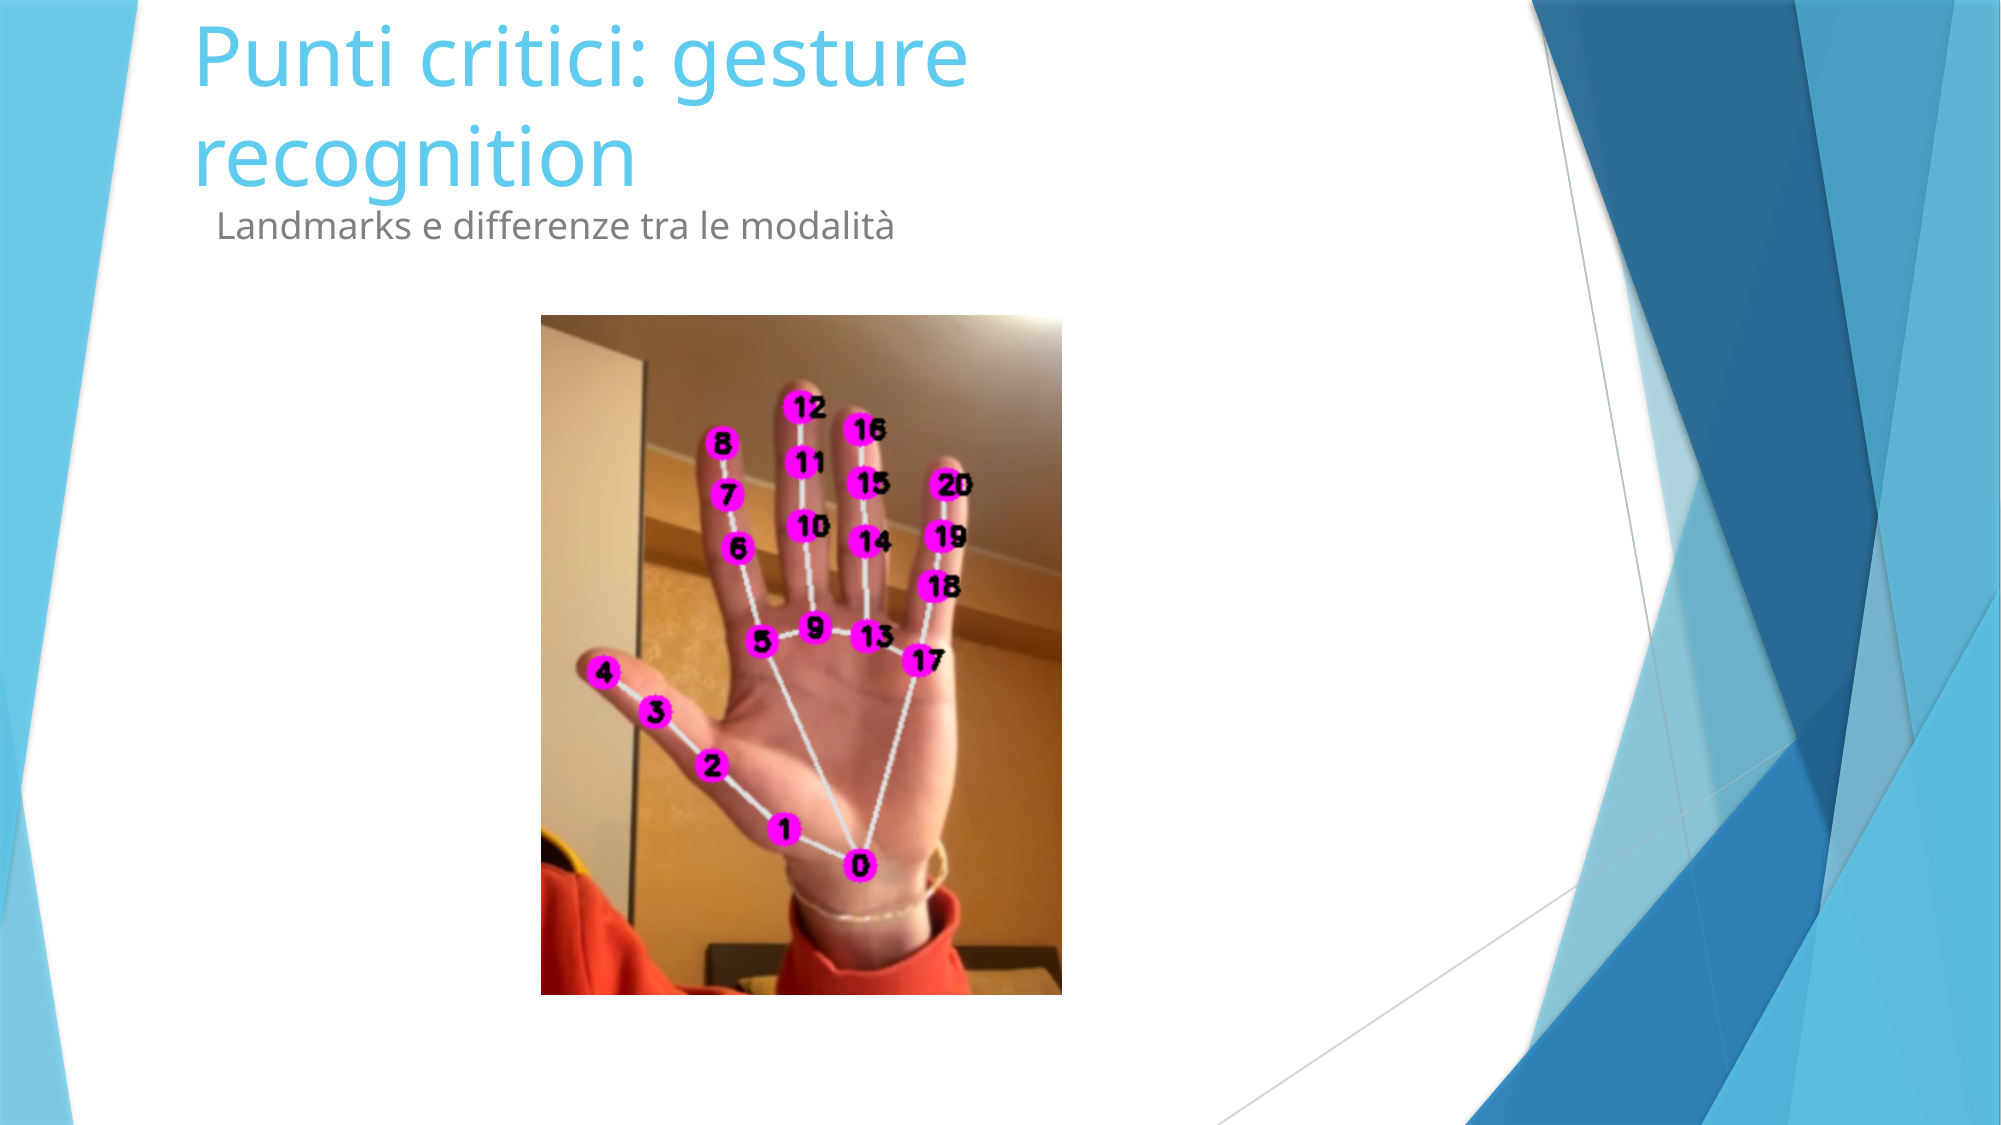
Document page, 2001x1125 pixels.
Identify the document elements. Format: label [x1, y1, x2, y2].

picture [540, 315, 1063, 995]
text_box [0, 0, 2000, 1125]
